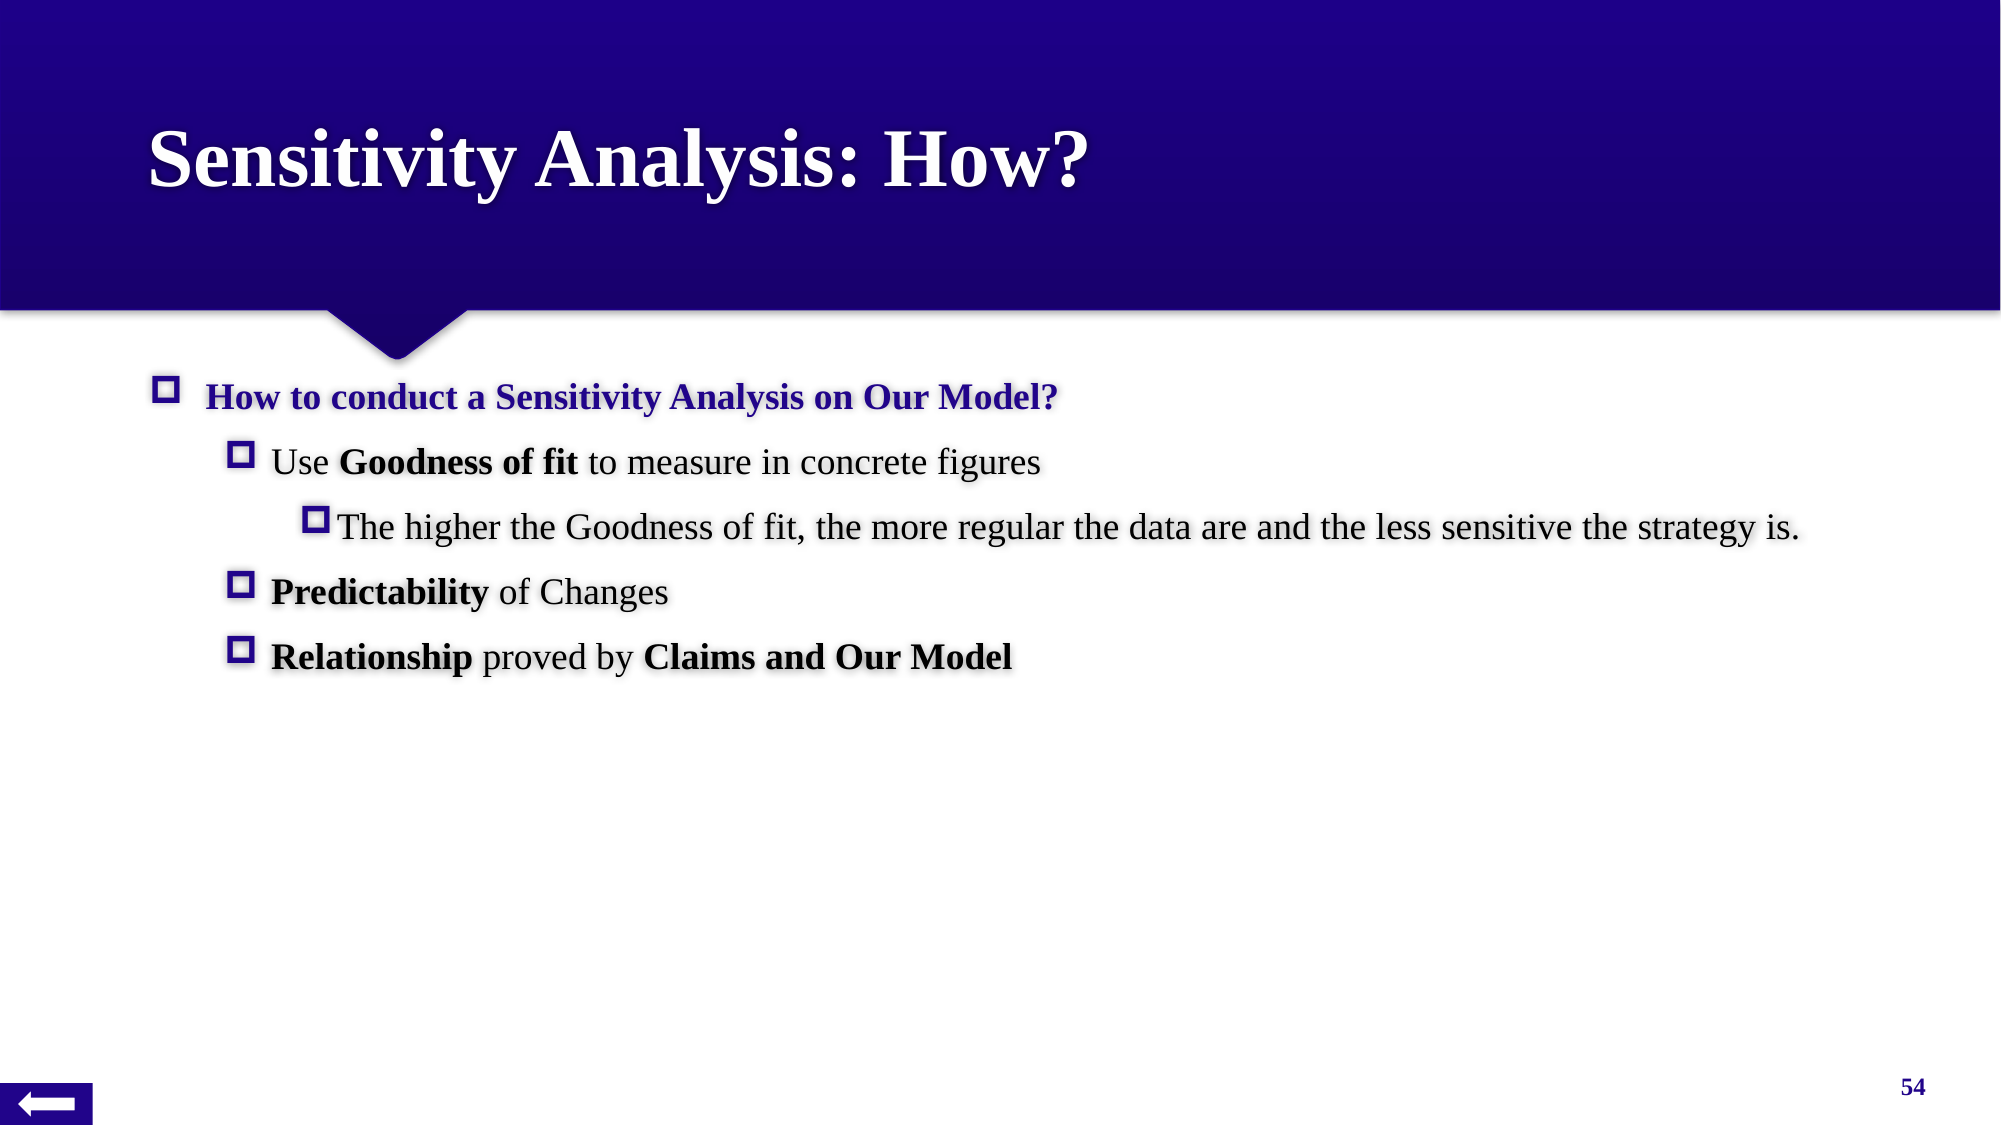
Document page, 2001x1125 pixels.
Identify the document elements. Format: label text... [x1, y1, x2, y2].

text_box [0, 1081, 95, 1125]
list How to conduct a Sensitivity Analysis on Our Model? Use Goodness of fit to measure in concrete figures The higher the Goodness of fit, the more regular the data are and the less sensitive the strategy is. Predictability of Changes Relationship proved by Claims and Our Model [134, 364, 1866, 962]
text_box 54 [1885, 1062, 2000, 1108]
title Sensitivity Analysis: How? [132, 73, 1868, 233]
